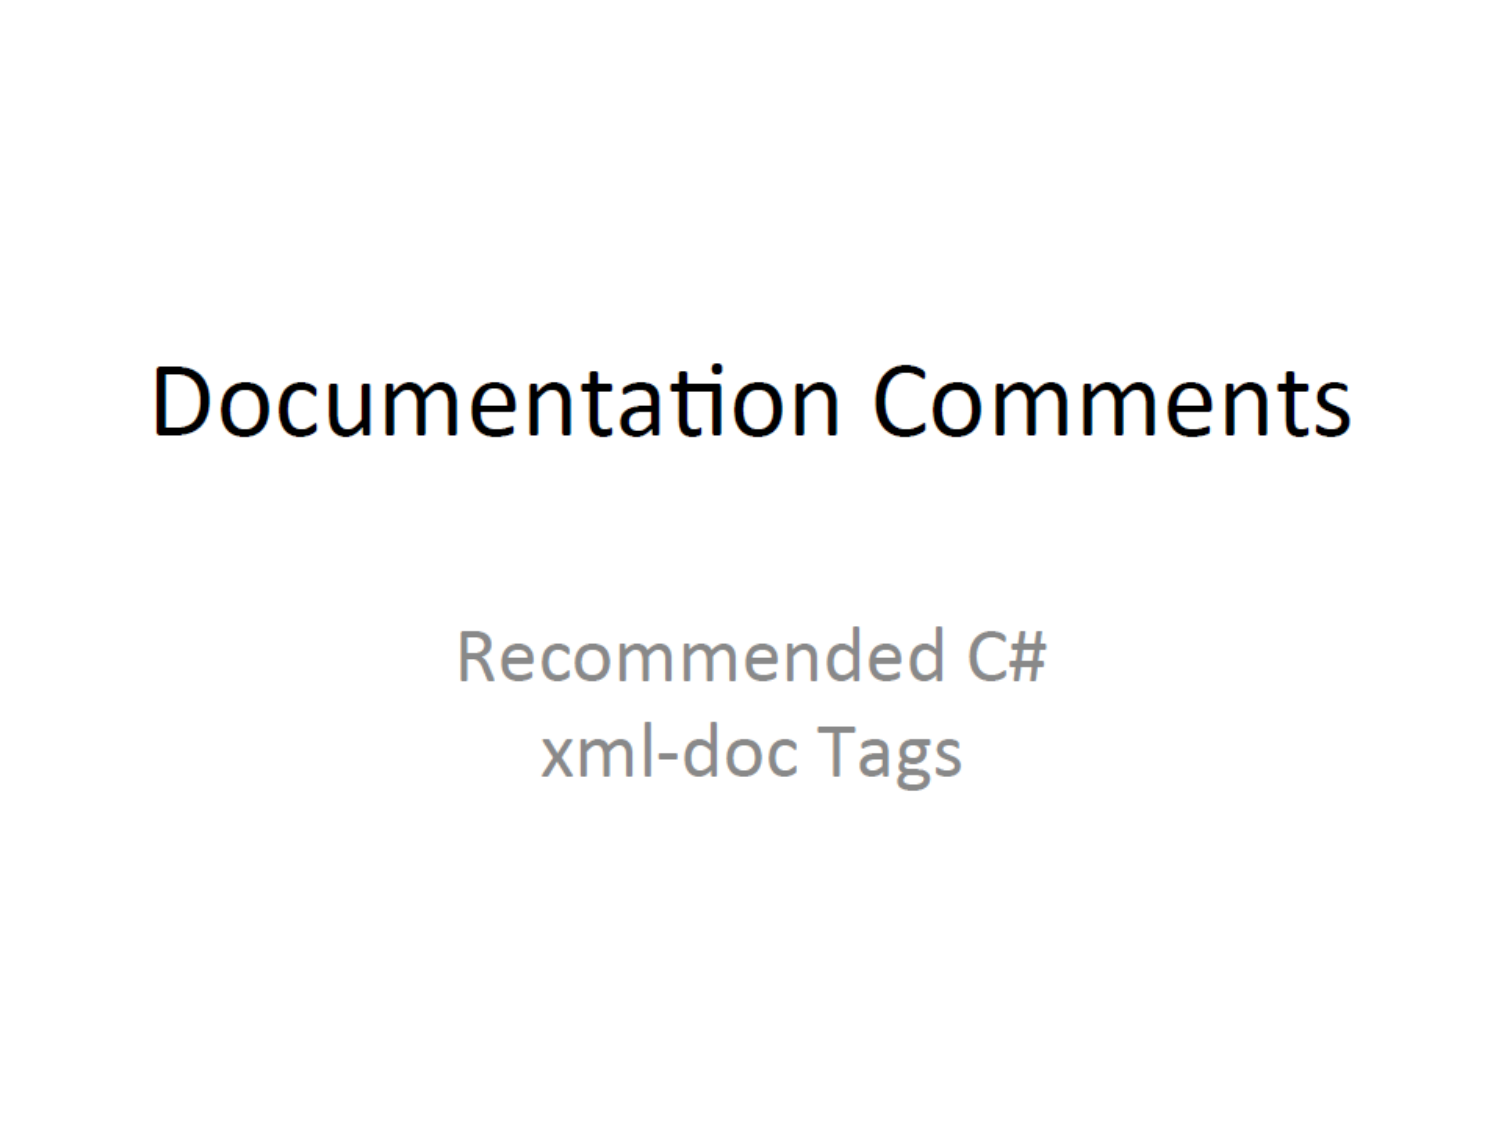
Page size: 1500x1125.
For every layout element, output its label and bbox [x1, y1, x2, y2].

picture [121, 323, 1379, 802]
